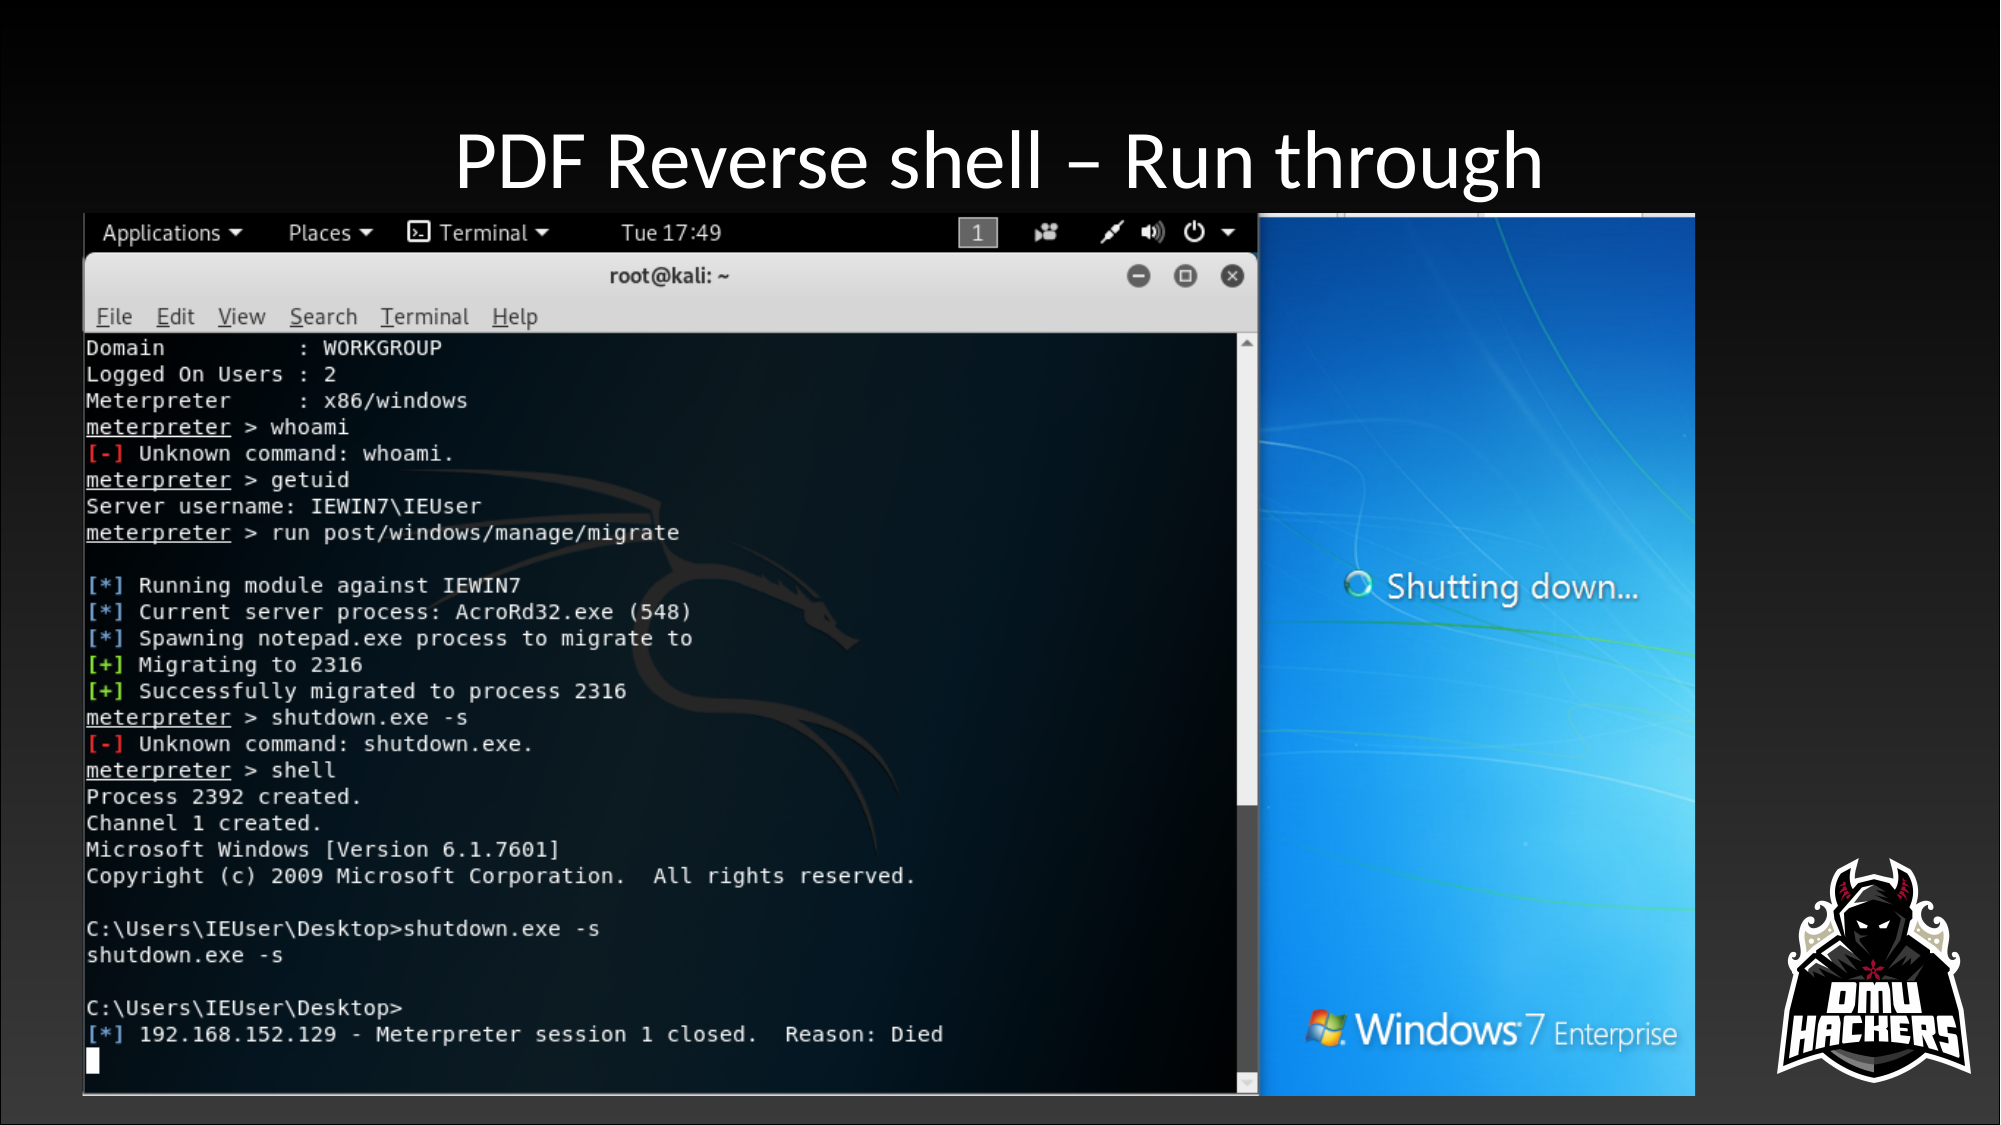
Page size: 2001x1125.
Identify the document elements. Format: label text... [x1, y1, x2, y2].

text_box [0, 0, 2000, 1125]
text_box PDF Reverse shell – Run through [50, 97, 1950, 213]
picture [1777, 858, 1971, 1083]
picture [82, 213, 1696, 1096]
